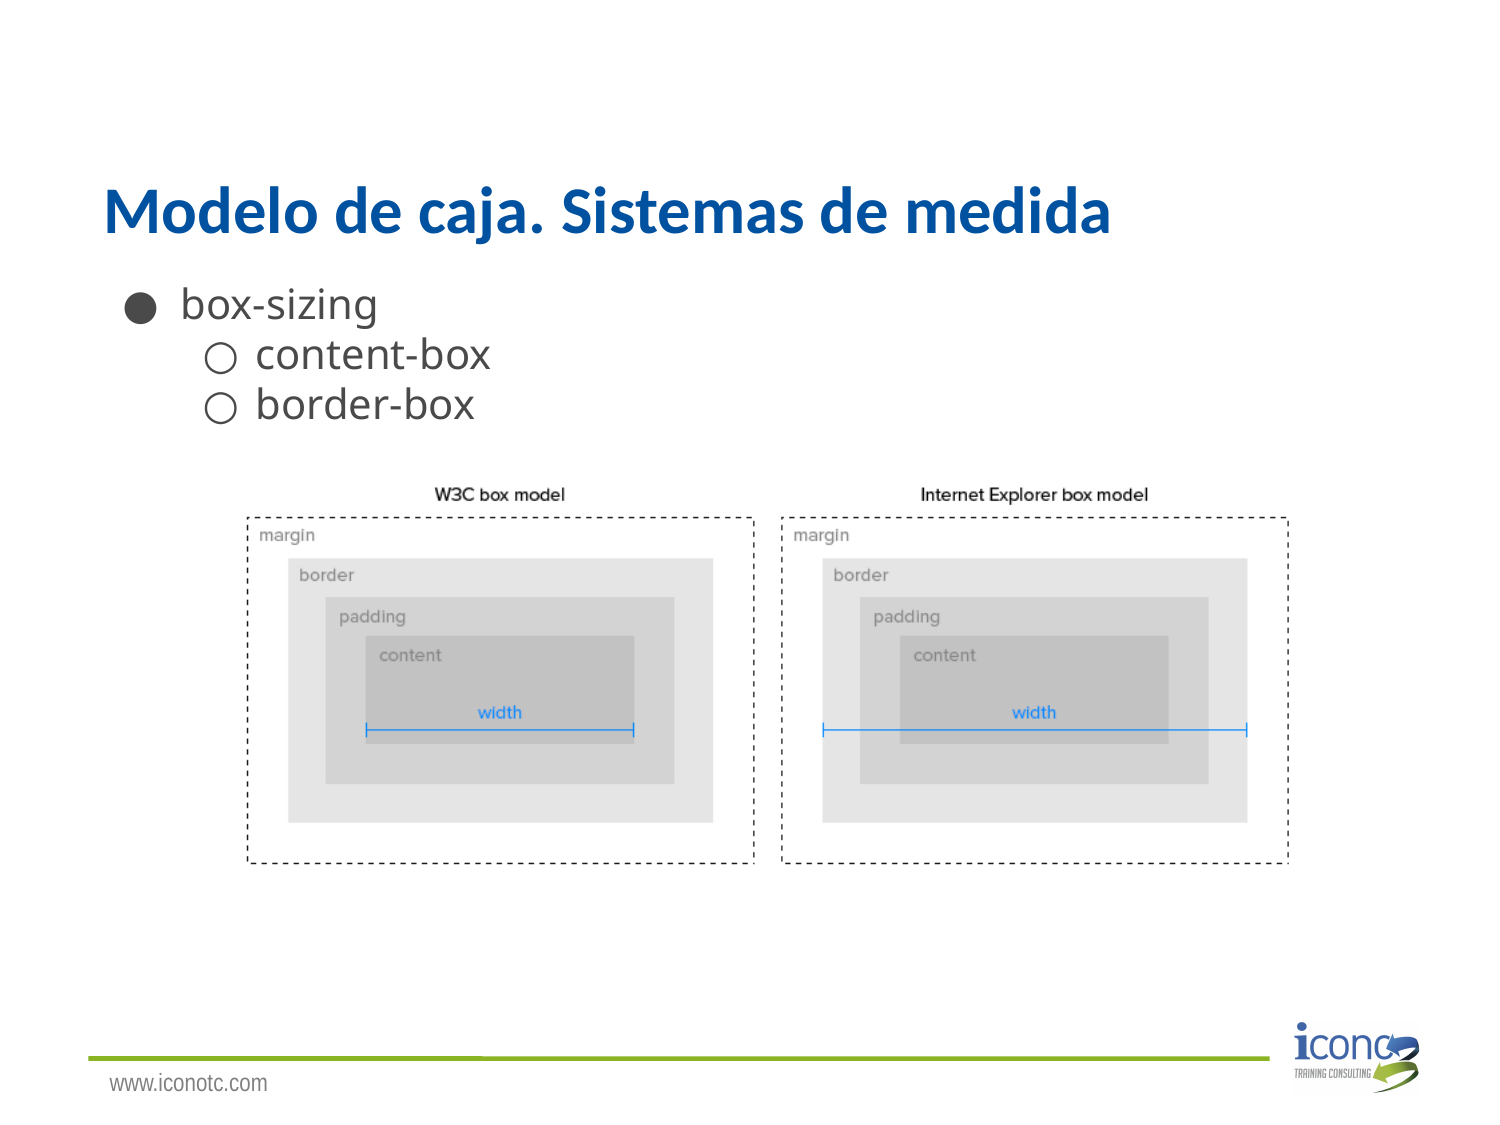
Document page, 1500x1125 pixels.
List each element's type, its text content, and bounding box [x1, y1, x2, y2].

picture [1293, 1021, 1420, 1094]
title Modelo de caja. Sistemas de medida [94, 158, 1381, 248]
picture [231, 468, 1305, 884]
list box-sizing content-box border-box [97, 269, 1383, 453]
